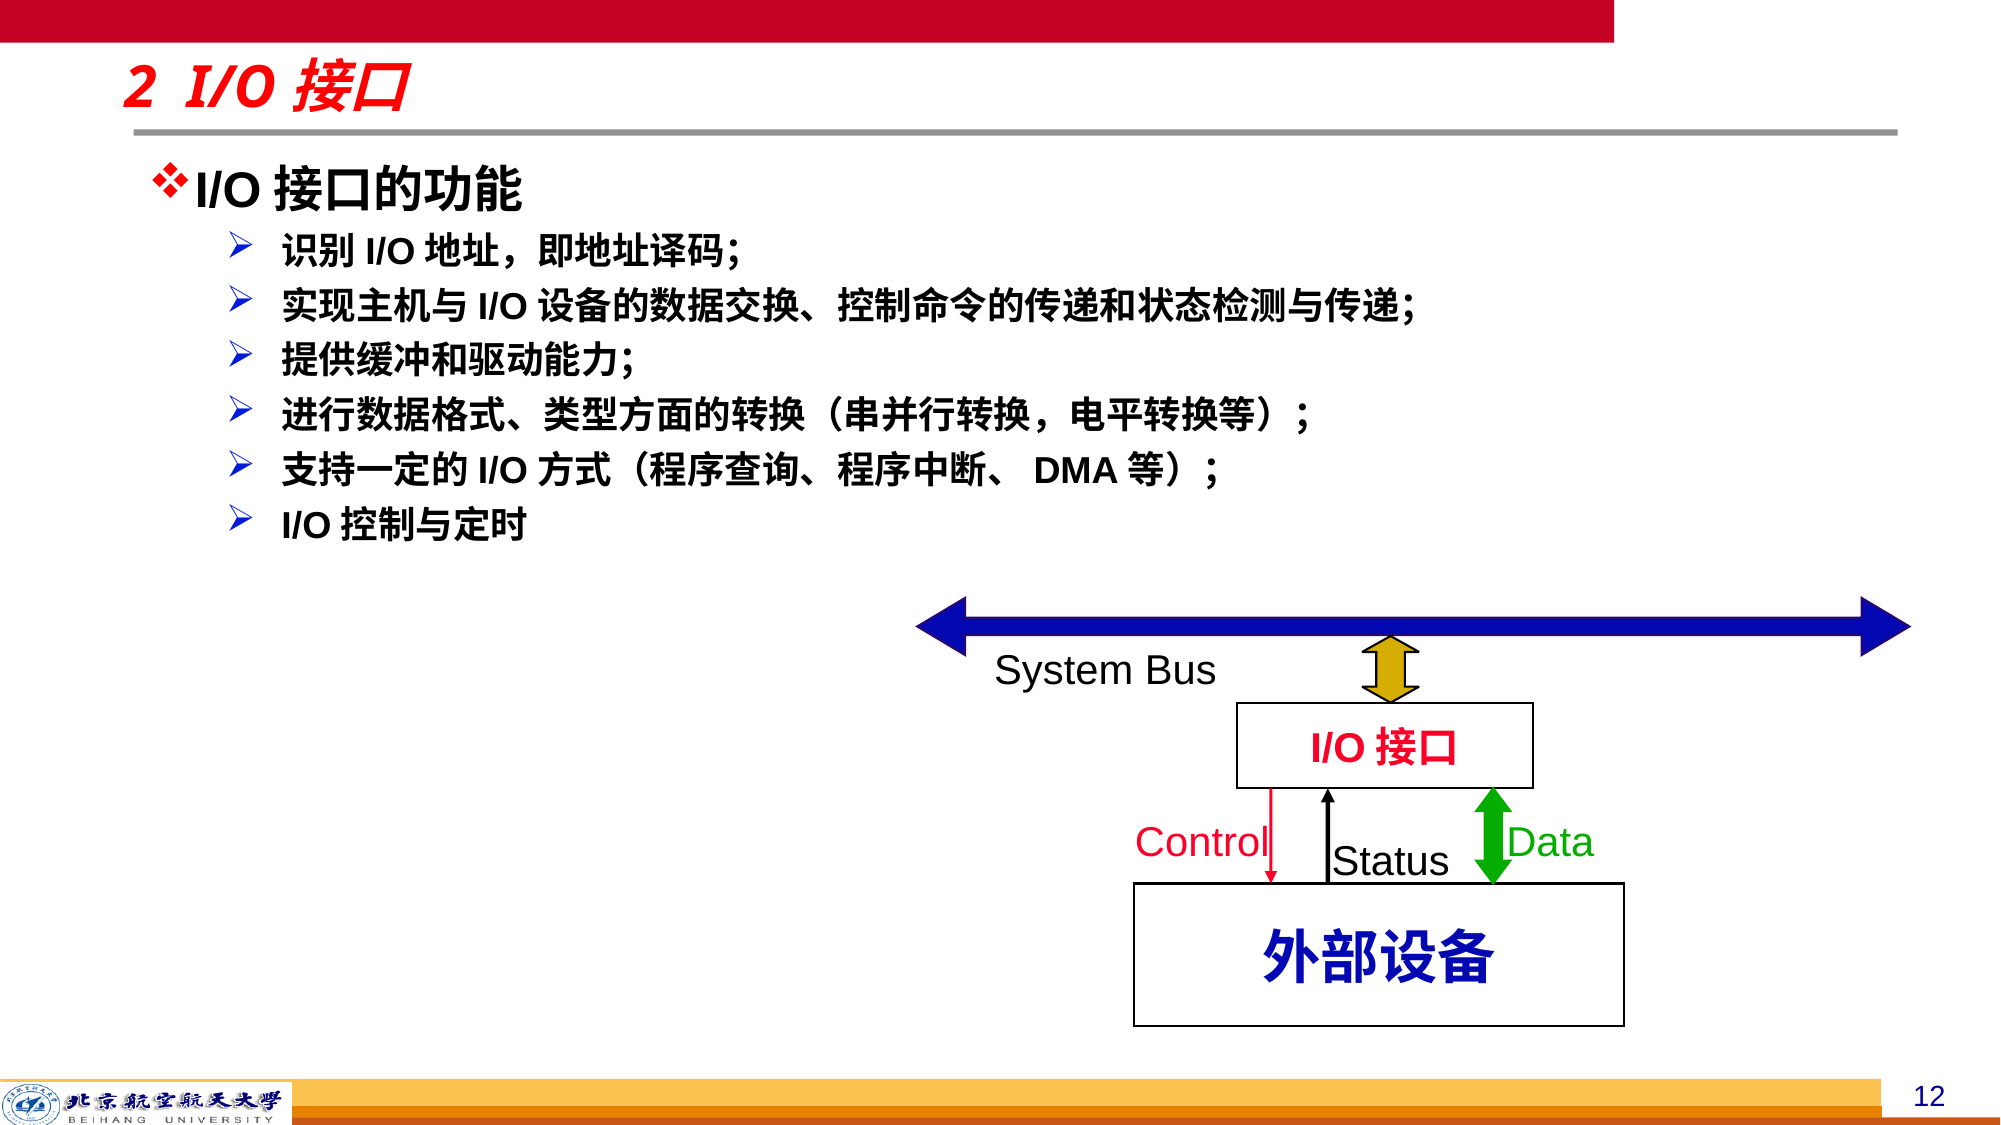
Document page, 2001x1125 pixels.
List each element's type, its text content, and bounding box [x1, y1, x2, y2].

picture [0, 1082, 292, 1125]
list I/O接口的功能 识别I/O地址，即地址译码； 实现主机与I/O设备的数据交换、控制命令的传递和状态检测与传递； 提供缓冲和驱动能力； 进行数据格式、类型方面的转换（串并行转换，电平转换等）； 支持一定的I/O方式（程序查询、程序中断、DMA等）； I/O控制与定时 [137, 149, 1922, 560]
title 2 I/O接口 [113, 54, 978, 125]
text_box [916, 597, 1910, 1027]
